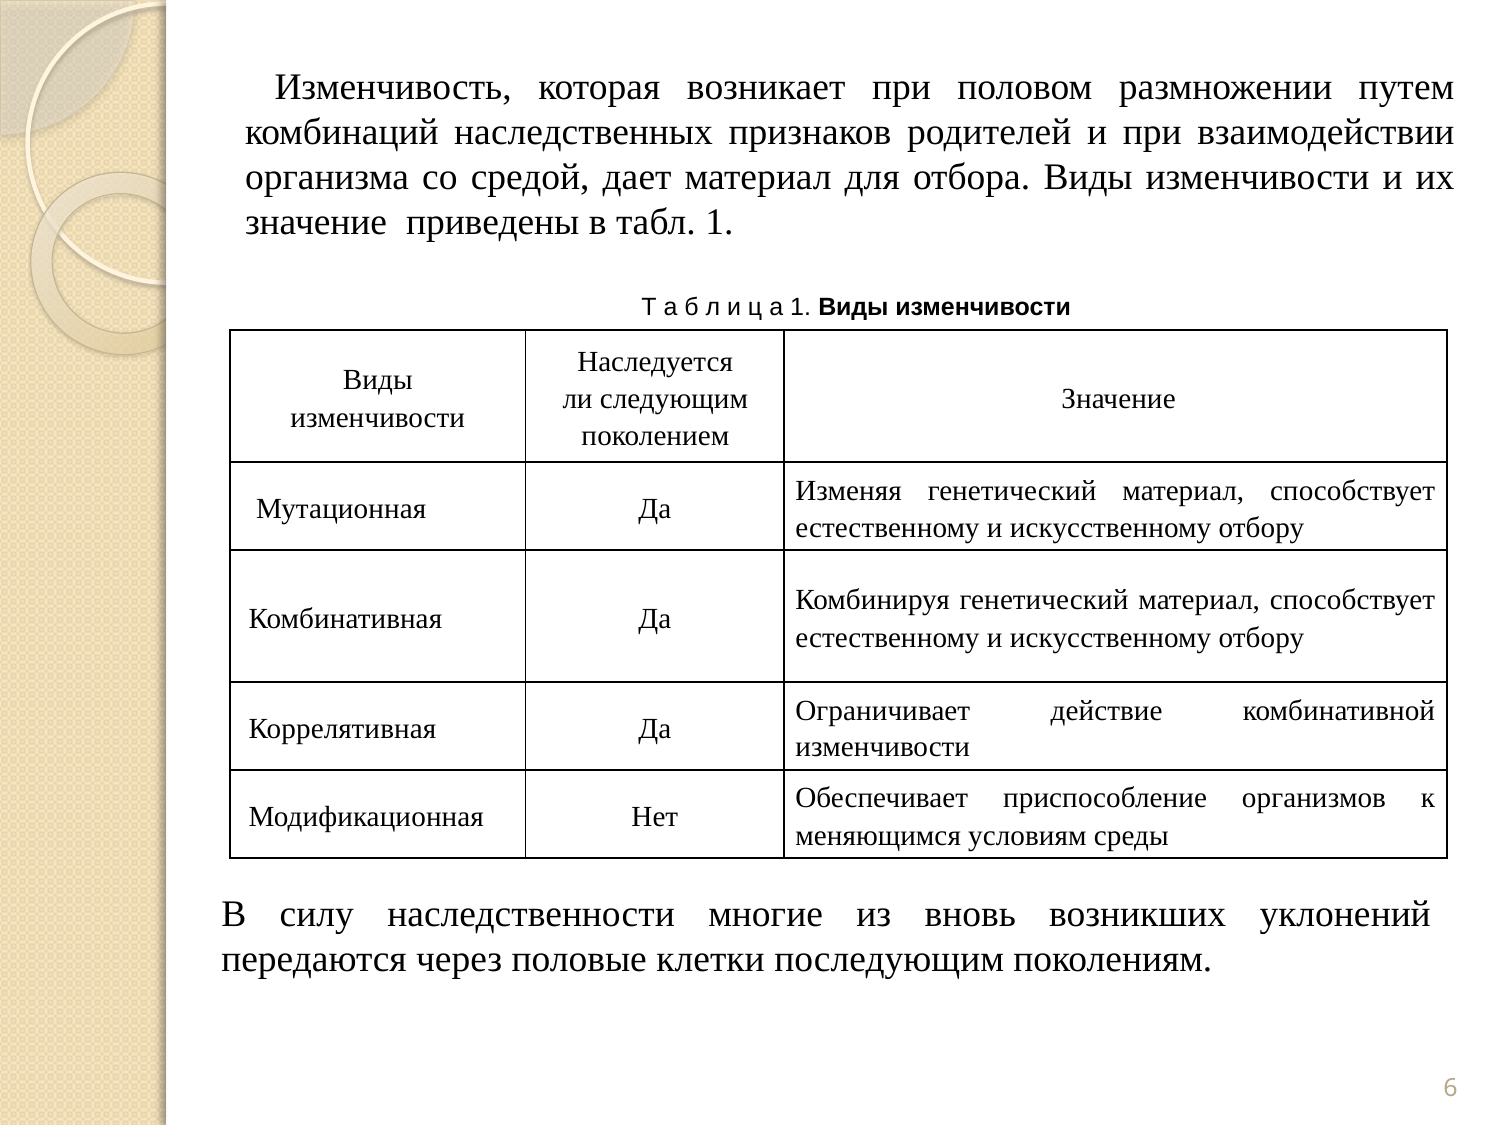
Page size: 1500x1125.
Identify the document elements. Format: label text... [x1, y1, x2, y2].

table_cell Мутационная [231, 463, 525, 549]
table_header Виды изменчивости [231, 331, 525, 461]
table_cell Комбинируя генетический материал, способствует естественному и искусственному отбору [785, 551, 1446, 681]
text_box Изменчивость, которая возникает при половом размножении путем комбинаций наследственных признаков родителей и при взаимодействии организма со средой, дает материал для отбора. Виды изменчивости и их значение приведены в табл. 1. [230, 54, 1471, 250]
table_cell Модификационная [231, 771, 525, 857]
table_cell Изменяя генетический материал, способствует естественному и искусственному отбору [785, 463, 1446, 549]
table_cell Комбинативная [231, 551, 525, 681]
table_header Значение [785, 331, 1446, 461]
table_cell Обеспечивает приспособление организмов к меняющимся условиям среды [785, 771, 1446, 857]
table_cell Нет [526, 771, 783, 857]
table_cell Да [526, 463, 783, 549]
text_box Т а б л и ц а 1. Виды изменчивости [360, 283, 1353, 374]
slide_number 6 [1413, 1034, 1488, 1113]
table_cell Да [526, 551, 783, 681]
table_cell Коррелятивная [231, 683, 525, 769]
table_cell Ограничивает действие комбинативной изменчивости [785, 683, 1446, 769]
table_cell Да [526, 683, 783, 769]
table_header Наследуется ли следующим поколением [526, 374, 783, 461]
text_box В силу наследственности многие из вновь возникших уклонений передаются через половые клетки последующим поколениям. [206, 881, 1447, 987]
